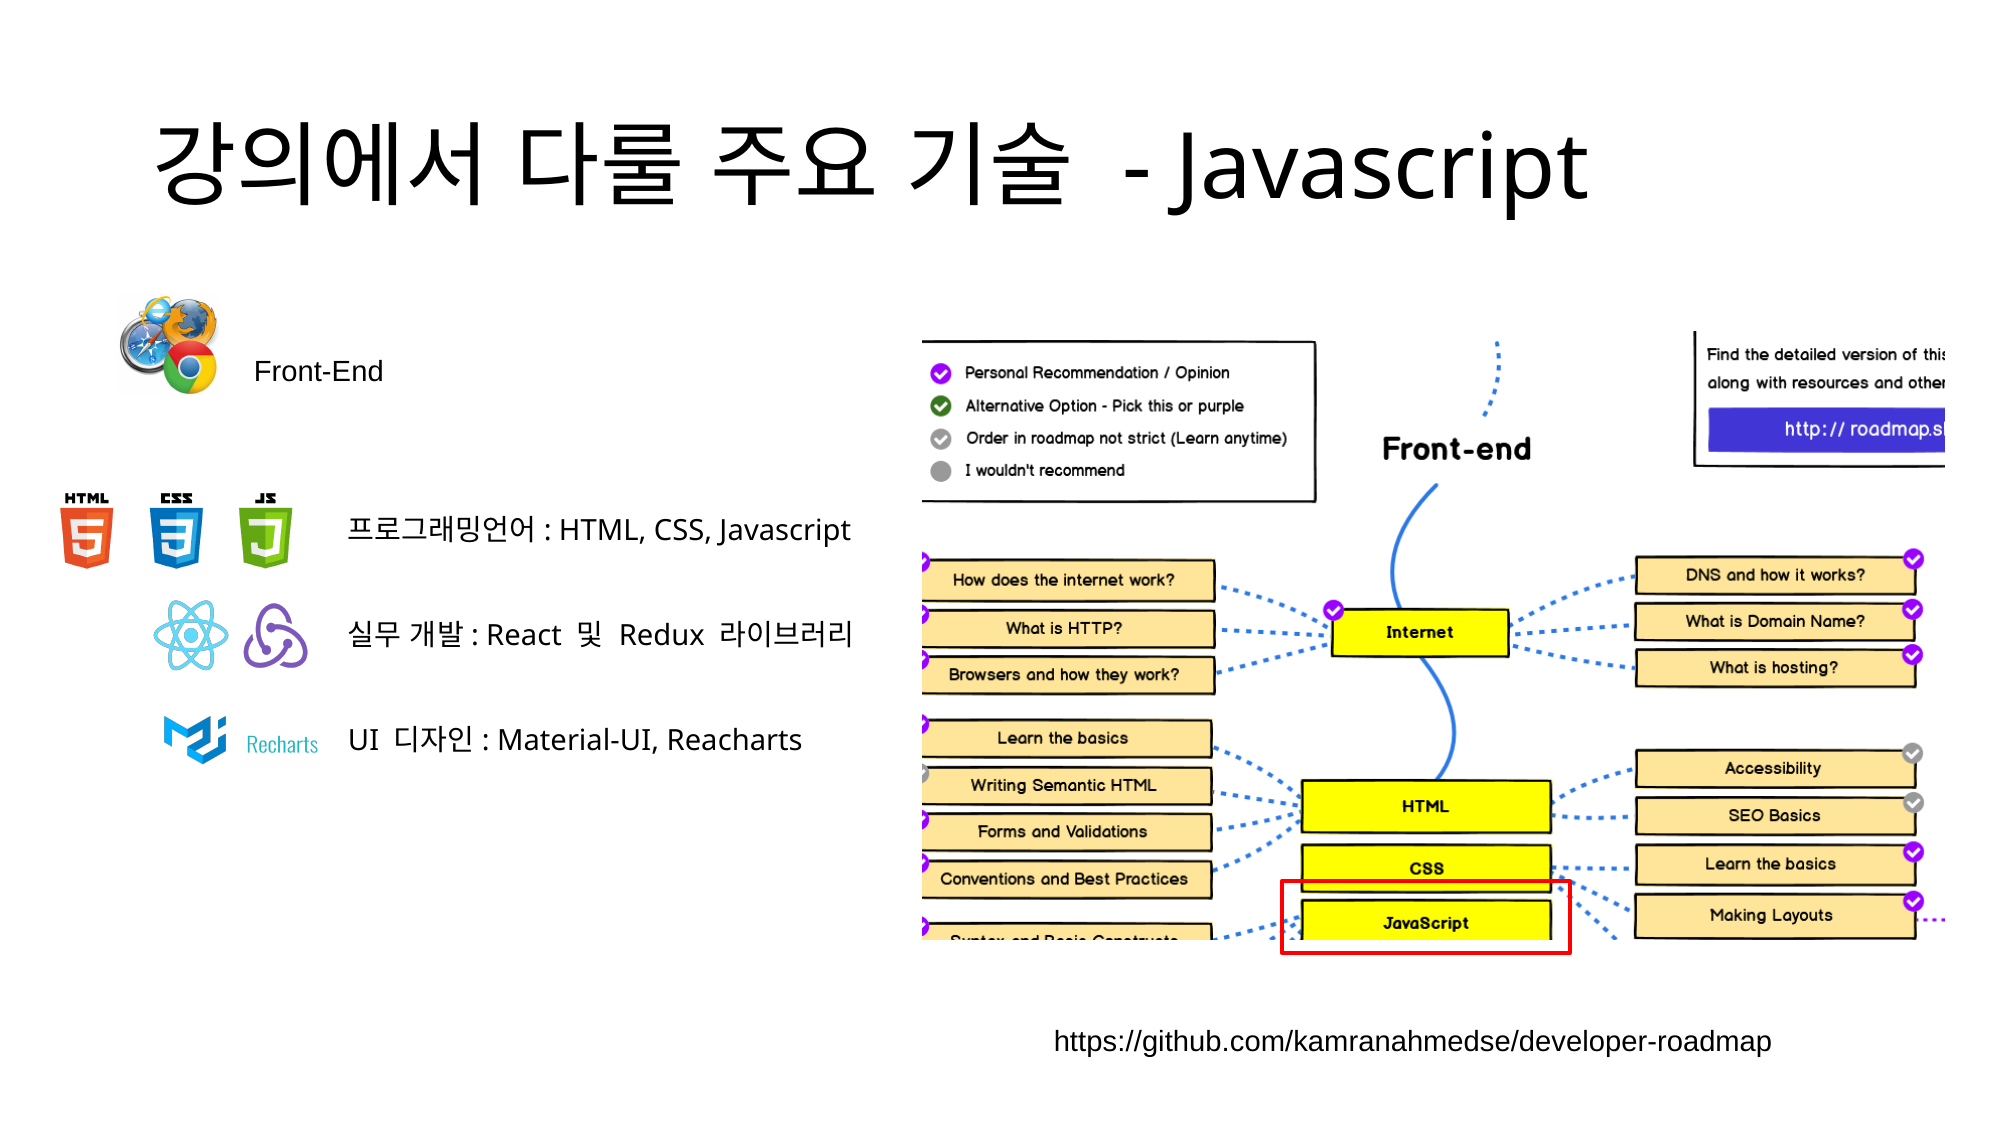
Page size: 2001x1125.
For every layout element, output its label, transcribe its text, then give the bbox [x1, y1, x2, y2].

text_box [116, 292, 492, 396]
picture [922, 330, 1945, 940]
title 강의에서 다룰 주요 기술 - Javascript [137, 59, 1863, 278]
text_box 프로그래밍언어: HTML, CSS, Javascript 실무 개발: React 및 Redux 라이브러리 UI 디자인: Material-UI, Reacharts [332, 504, 915, 764]
picture [15, 486, 337, 575]
text_box [1280, 949, 1572, 955]
text_box https://github.com/kamranahmedse/developer-roadmap [1038, 1014, 1789, 1065]
picture [153, 697, 325, 781]
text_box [127, 587, 312, 683]
